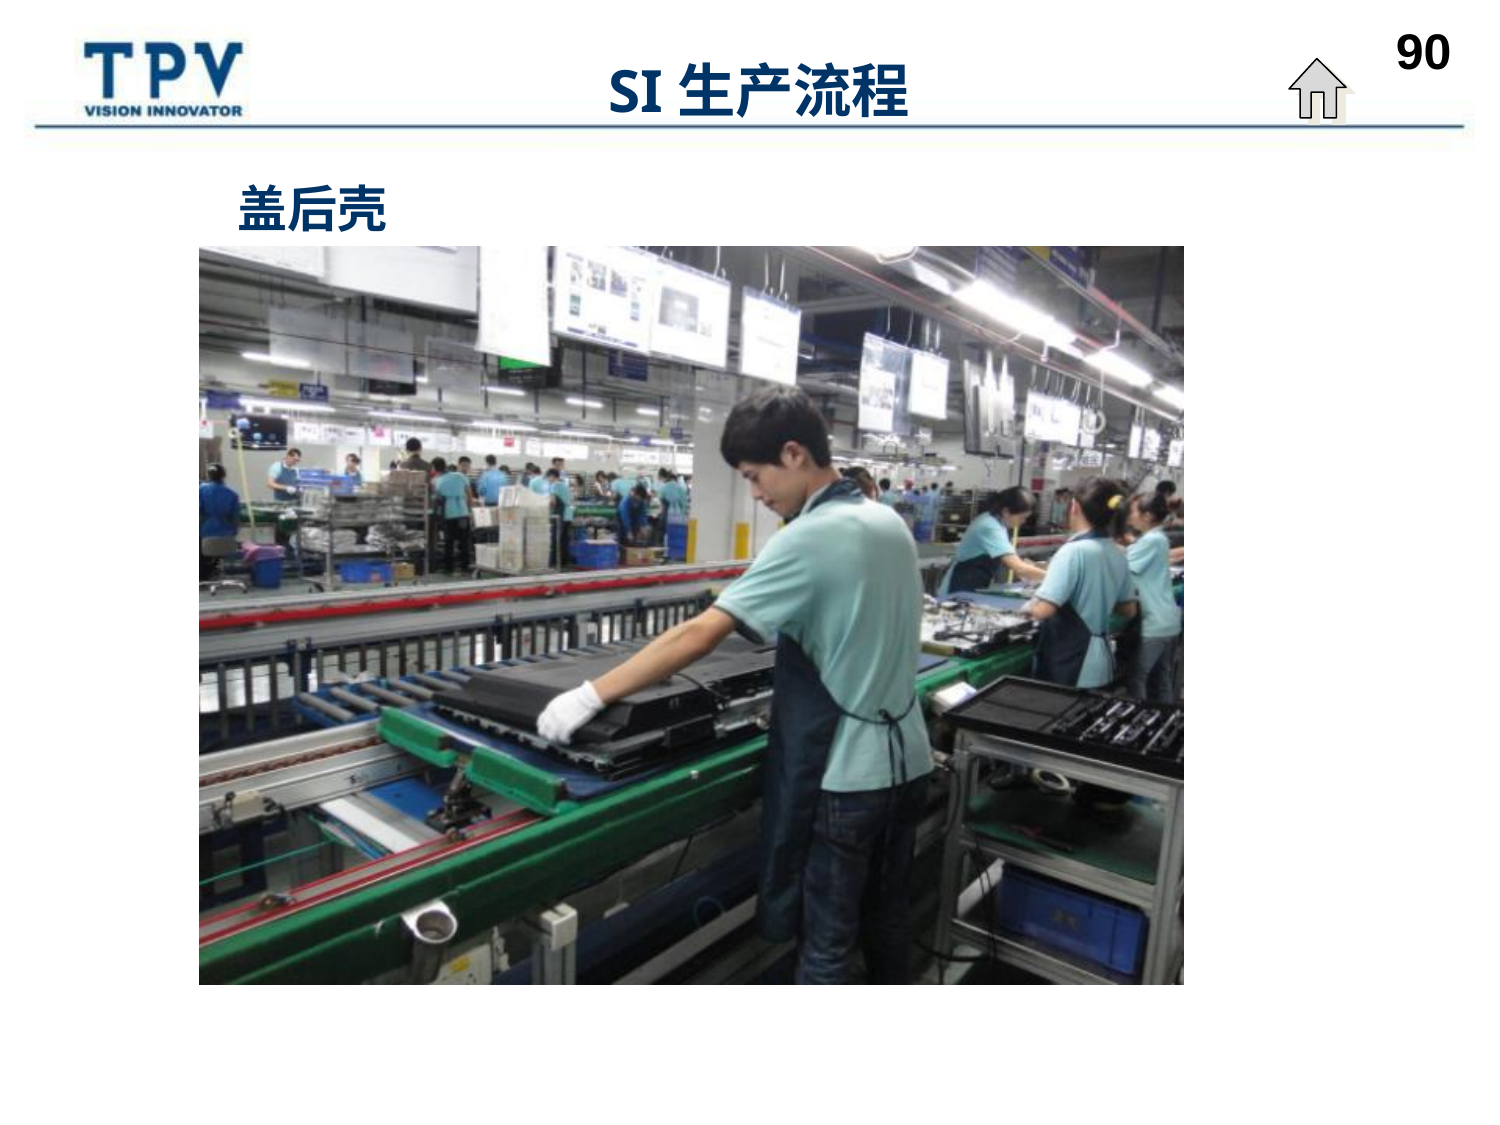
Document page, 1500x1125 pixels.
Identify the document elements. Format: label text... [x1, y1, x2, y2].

picture [0, 1, 1500, 1124]
text_box SI生产流程 [593, 46, 925, 132]
text_box 盖后壳 [222, 170, 622, 244]
text_box [1288, 58, 1347, 118]
